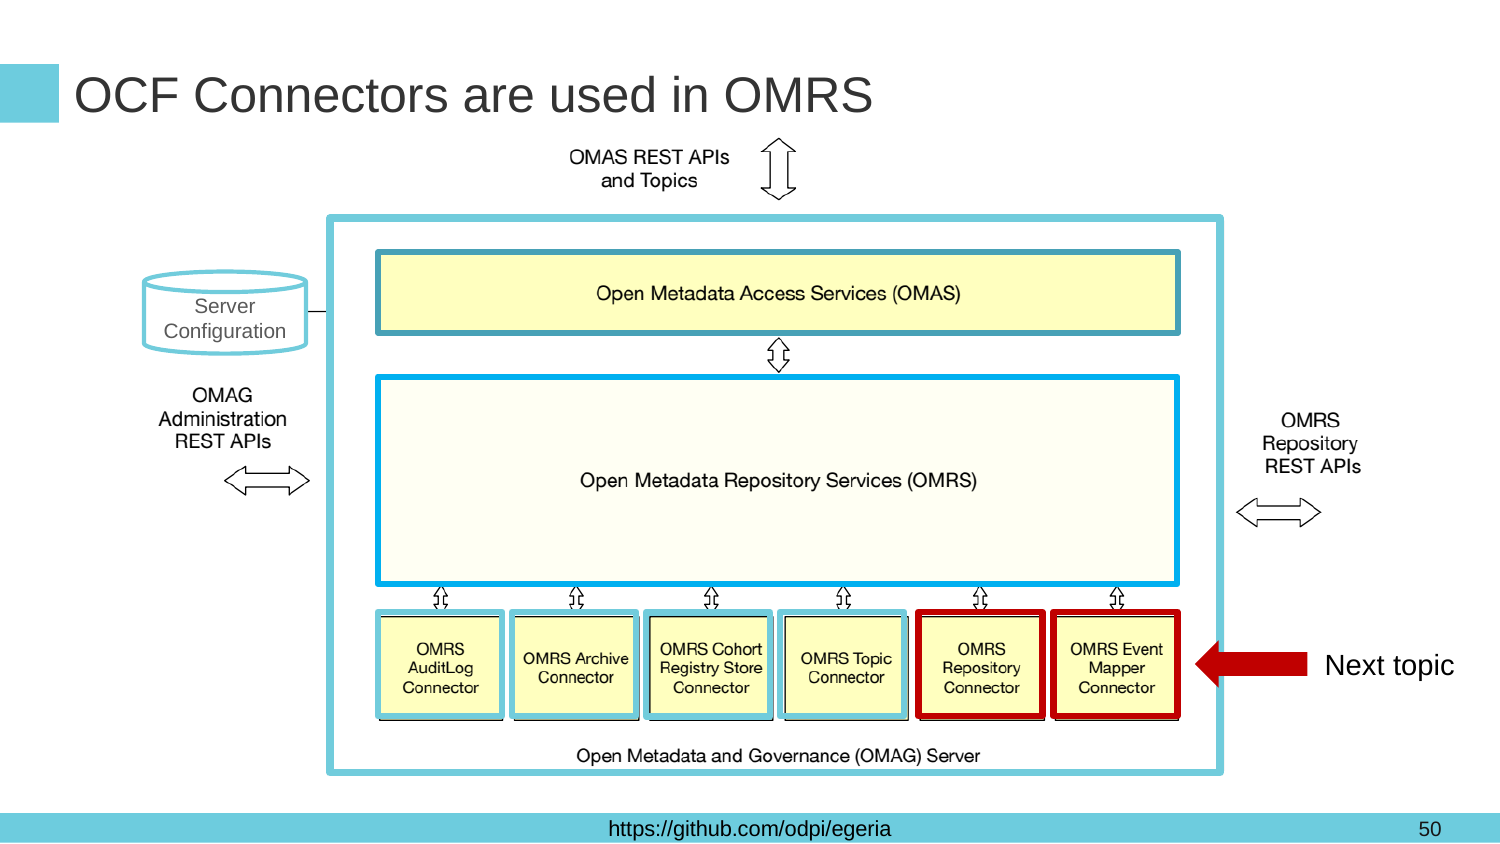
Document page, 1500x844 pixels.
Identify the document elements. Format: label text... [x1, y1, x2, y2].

title OCF Connectors are used in OMRS [58, 47, 1449, 141]
text_box Next topic [1385, 638, 1471, 689]
slide_number 50 [1403, 813, 1494, 843]
picture [135, 137, 1382, 771]
